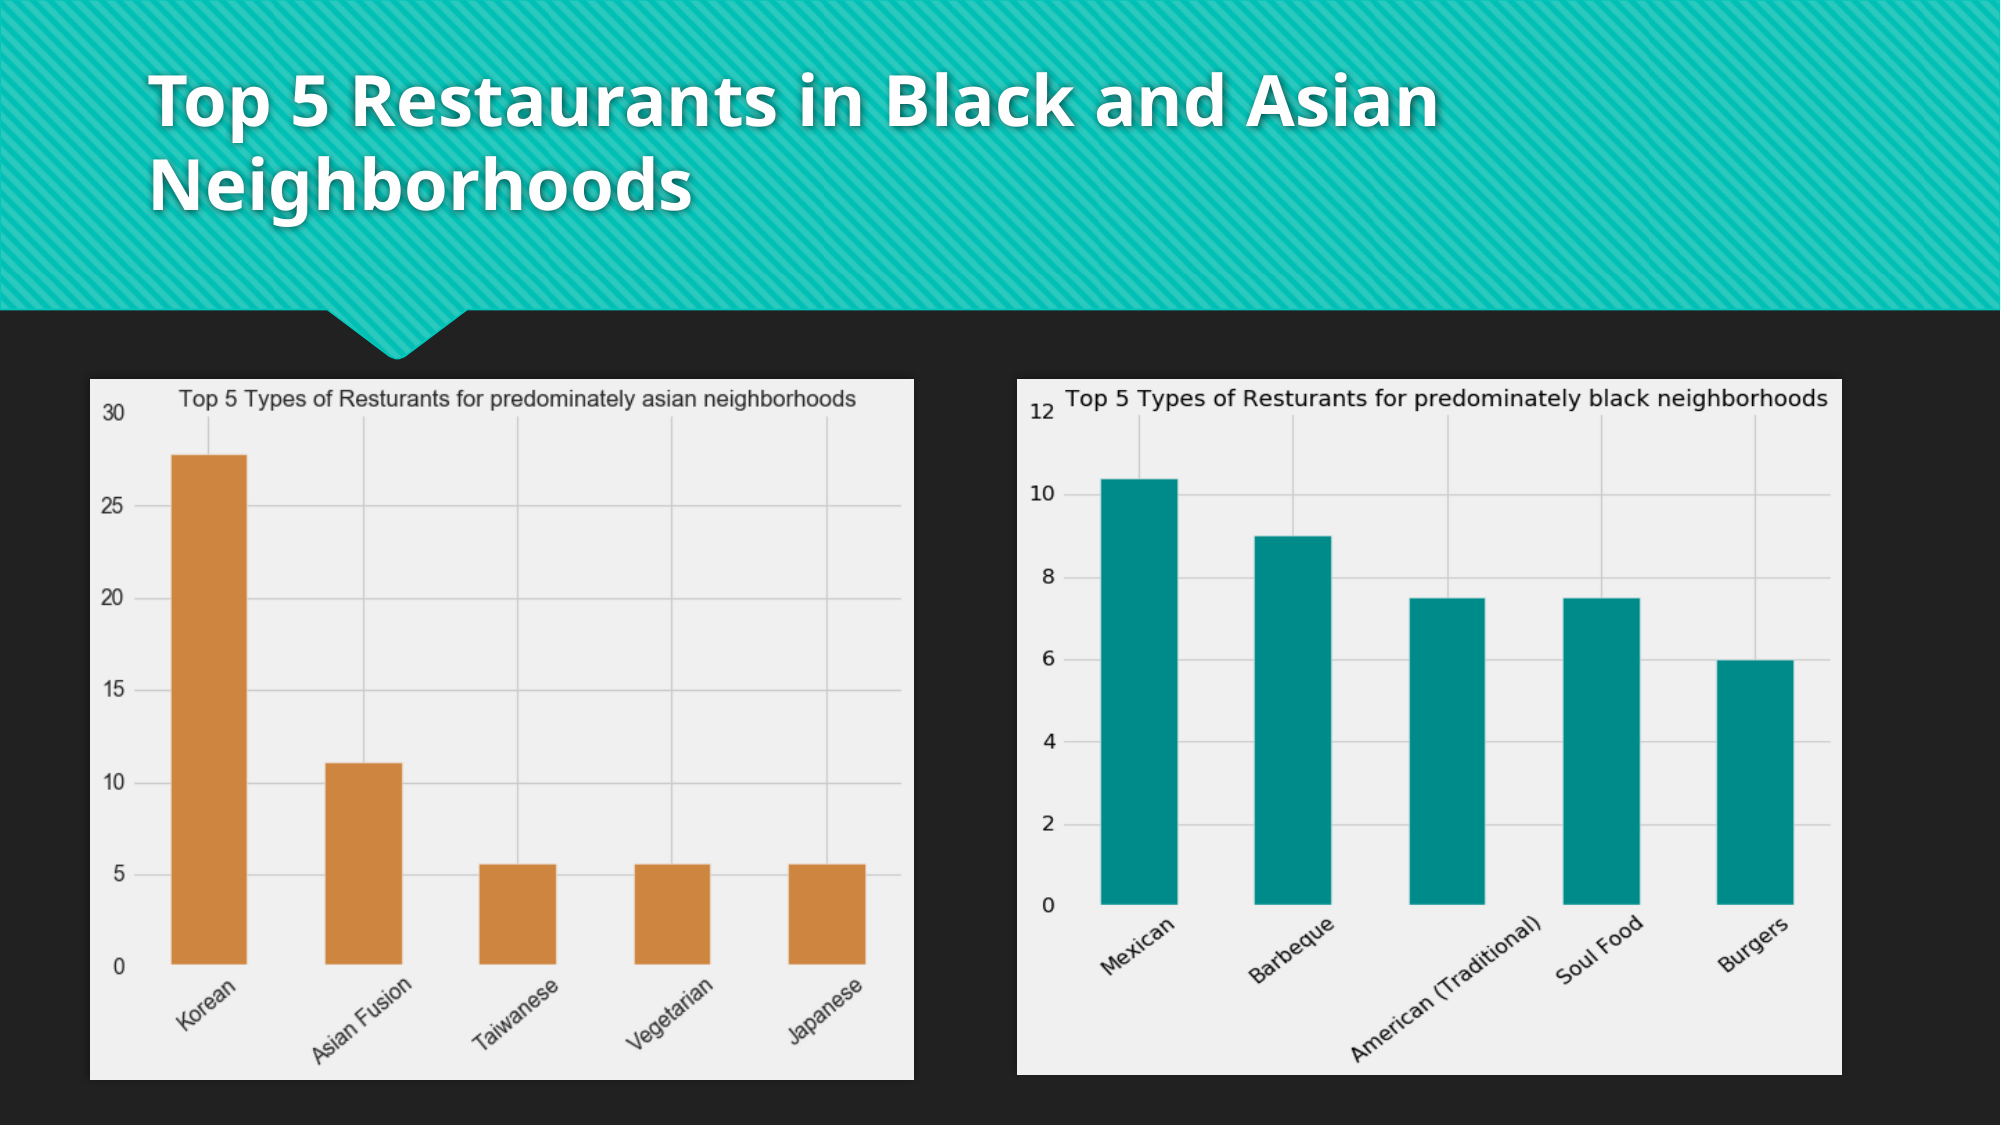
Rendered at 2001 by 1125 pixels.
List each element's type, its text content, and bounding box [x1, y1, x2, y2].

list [89, 378, 915, 1080]
title Top 5 Restaurants in Black and Asian Neighborhoods [132, 73, 1868, 233]
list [1017, 378, 1842, 1075]
